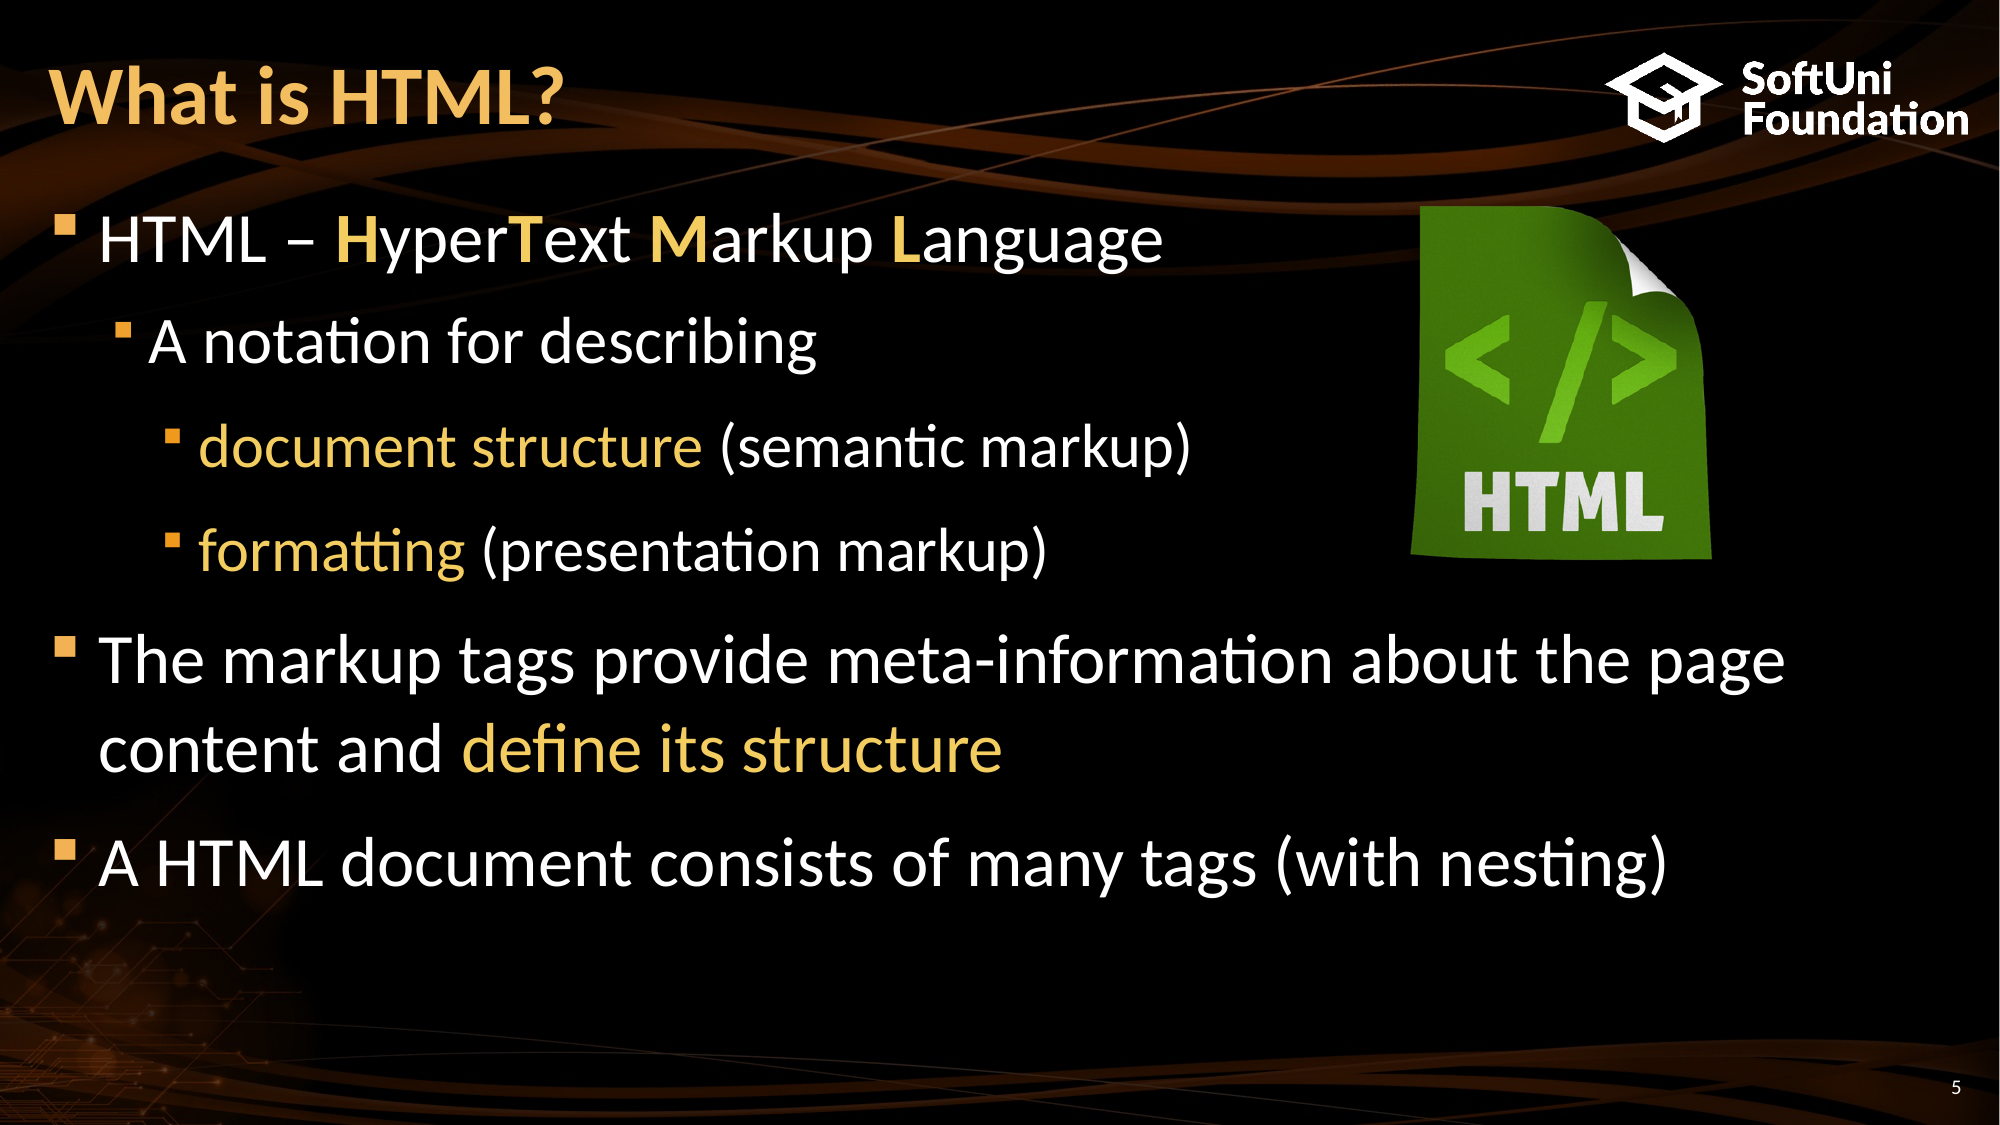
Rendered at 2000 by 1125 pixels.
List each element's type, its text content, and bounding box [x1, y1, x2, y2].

slide_number 5 [1897, 1070, 1968, 1103]
title What is HTML? [30, 6, 1602, 189]
list HTML – HyperText Markup Language A notation for describing document structure (semantic markup) formatting (presentation markup) The markup tags provide meta-information about the page content and define its structure A HTML document consists of many tags (with nesting) [31, 195, 1968, 1103]
picture [0, 0, 2000, 1125]
